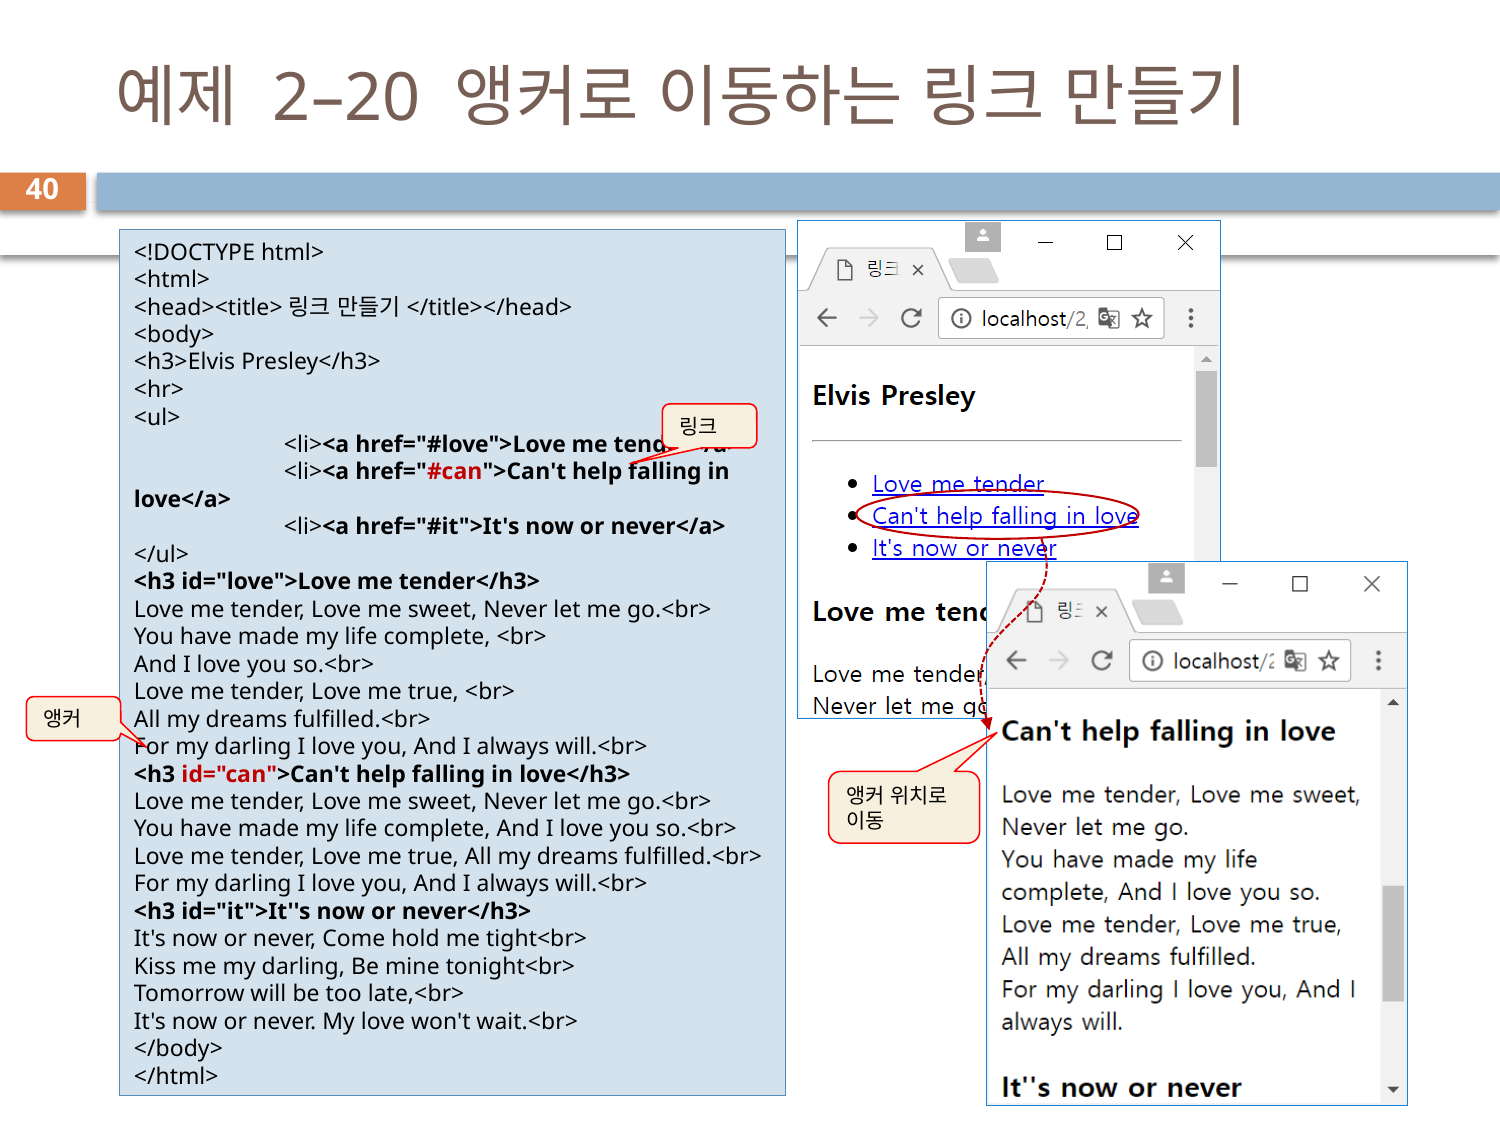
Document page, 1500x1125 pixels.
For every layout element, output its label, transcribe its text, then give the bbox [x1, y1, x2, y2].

text_box 앵커 위치로 이동 [828, 740, 980, 844]
picture [796, 220, 1408, 1106]
text_box 앵커 [26, 696, 147, 748]
text_box <!DOCTYPE html> <html> <head><title>링크 만들기</title></head> <body> <h3>Elvis Presley</h3> <hr> <ul> <li><a href="#love">Love me tender</a> <li><a href="#can">Can't help falling in love</a> <li><a href="#it">It's now or never</a> </ul> <h3 id="love">Love me tender</h3> Love me tender, Love me sweet, Never let me go.<br> You have made my life complete, <br> And I love you so.<br> Love me tender, Love me true, <br> All my dreams fulfilled.<br> For my darling I love you, And I always will.<br> <h3 id="can">Can't help falling in love</h3> Love me tender, Love me sweet, Never let me go.<br> You have made my life complete, And I love you so.<br> Love me tender, Love me true, All my dreams fulfilled.<br> For my darling I love you, And I always will.<br> <h3 id="it">It''s now or never</h3> It's now or never, Come hold me tight<br> Kiss me my darling, Be mine tonight<br> Tomorrow will be too late,<br> It's now or never. My love won't wait.<br> </body> </html> [119, 229, 786, 1096]
text_box 링크 [629, 403, 757, 464]
title 예제 2–20 앵커로 이동하는 링크 만들기 [100, 37, 1438, 149]
slide_number 40 [0, 170, 87, 211]
